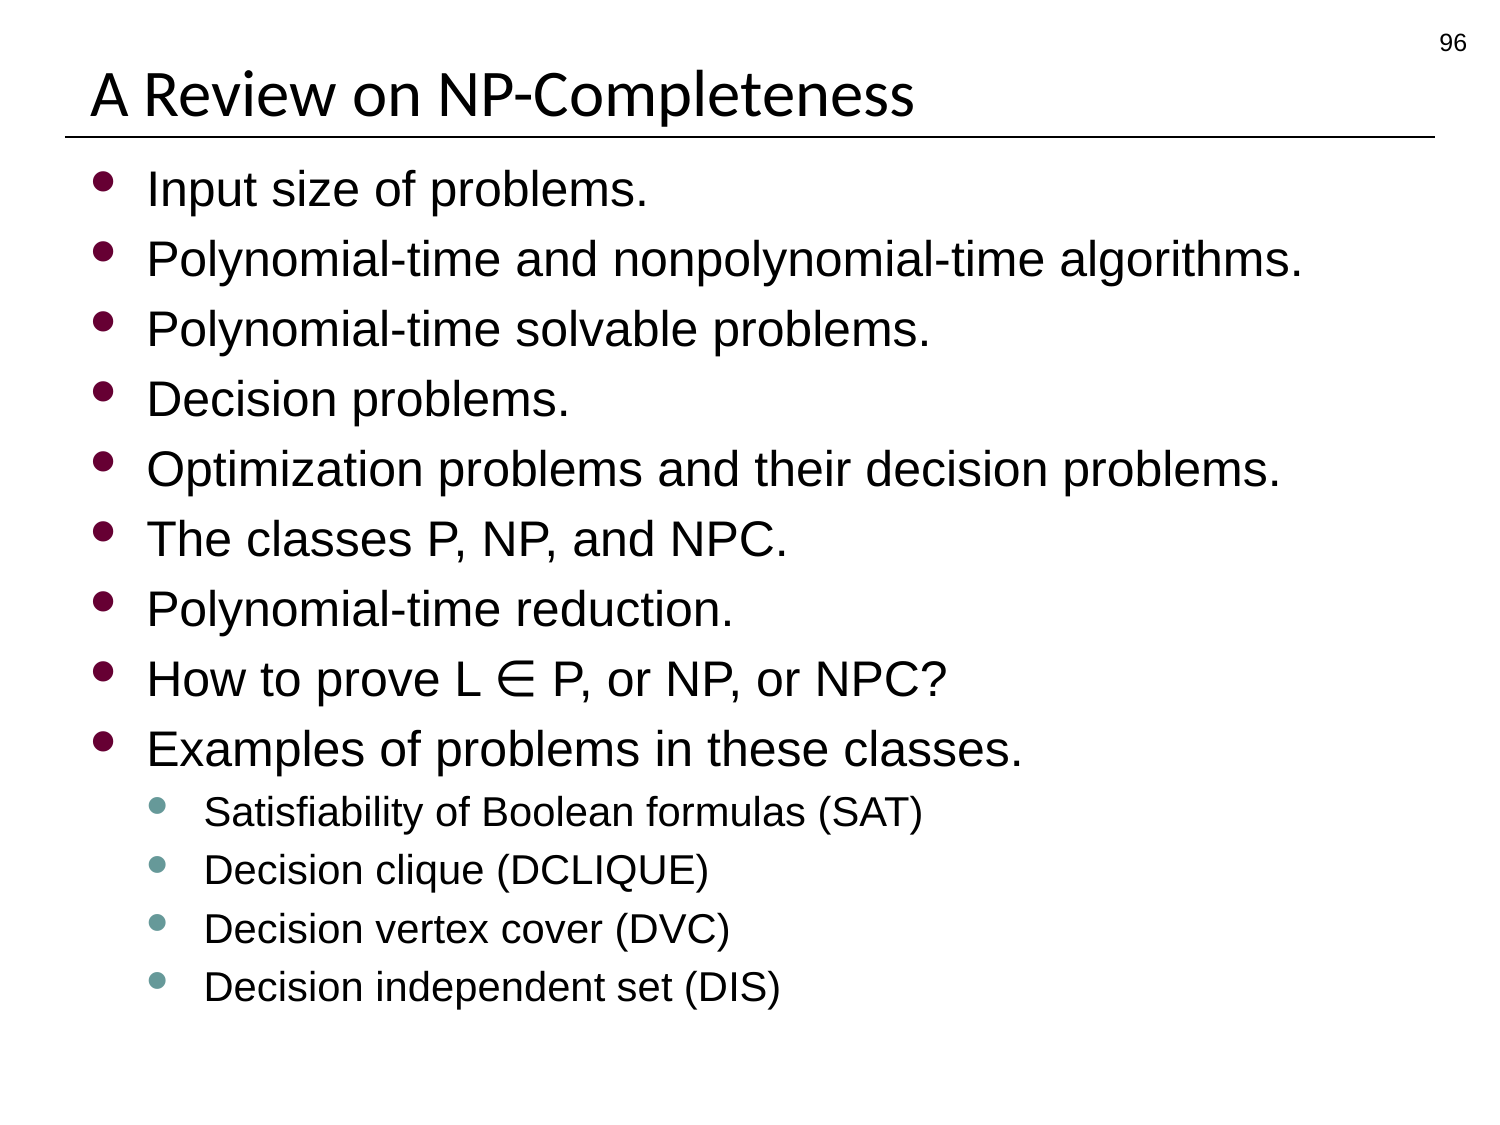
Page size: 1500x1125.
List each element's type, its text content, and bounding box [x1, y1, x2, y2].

slide_number 96 [1131, 18, 1483, 62]
text_box Input size of problems. Polynomial-time and nonpolynomial-time algorithms. Polynomial-time solvable problems. Decision problems. Optimization problems and their decision problems. The classes P, NP, and NPC. Polynomial-time reduction. How to prove L ∈ P, or NP, or NPC? Examples of problems in these classes. Satisfiability of Boolean formulas (SAT) Decision clique (DCLIQUE) Decision vertex cover (DVC) Decision independent set (DIS) [74, 148, 1425, 1106]
title A Review on NP-Completeness [75, 20, 1425, 138]
